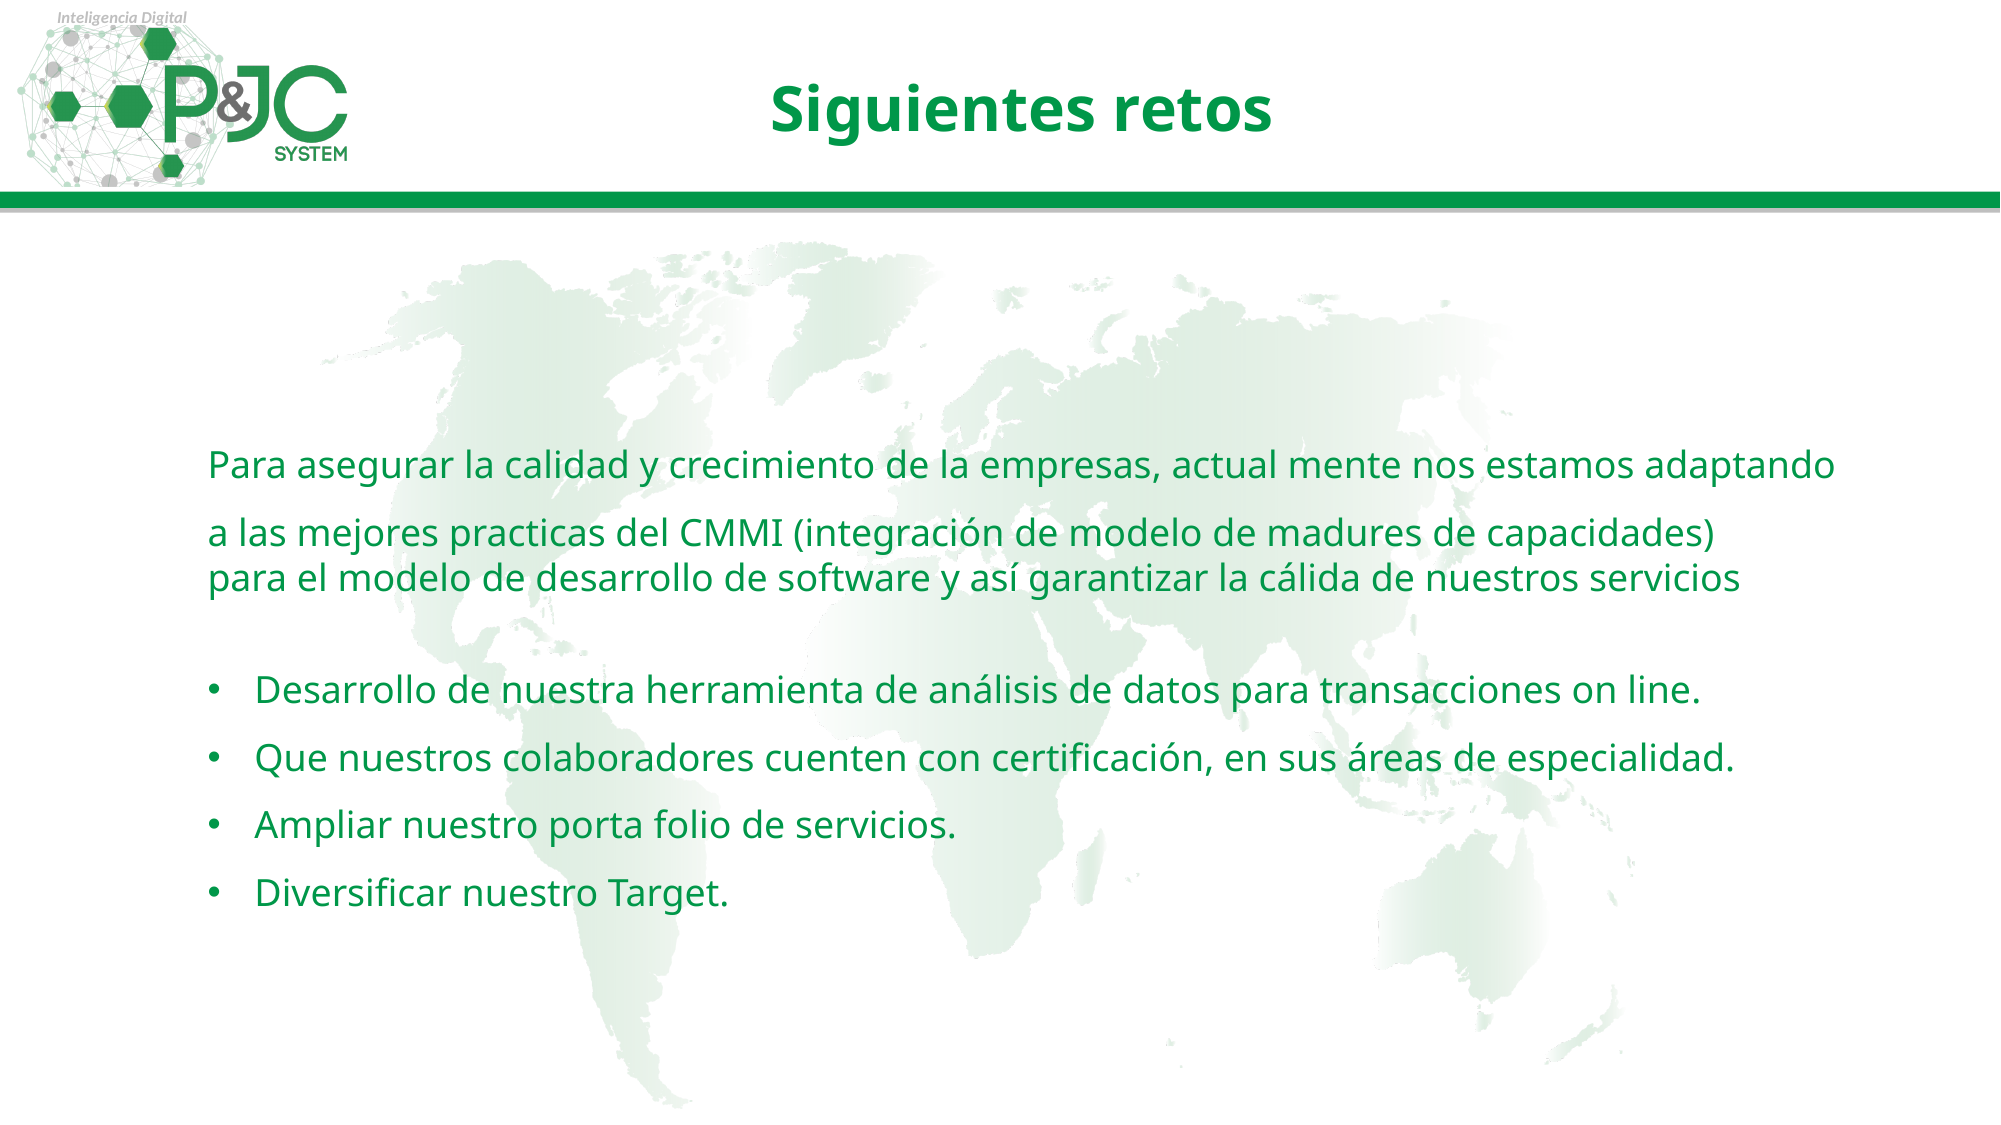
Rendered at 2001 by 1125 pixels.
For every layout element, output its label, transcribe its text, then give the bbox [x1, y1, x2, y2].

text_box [0, 0, 2000, 216]
picture [320, 240, 1635, 1109]
text_box Para asegurar la calidad y crecimiento de la empresas, actual mente nos estamos adaptando a las mejores practicas del CMMI (integración de modelo de madures de capacidades) para el modelo de desarrollo de software y así garantizar la cálida de nuestros servicios Desarrollo de nuestra herramienta de análisis de datos para transacciones on line. Que nuestros colaboradores cuenten con certificación, en sus áreas de especialidad. Ampliar nuestro porta folio de servicios. Diversificar nuestro Target. [1635, 433, 1853, 922]
text_box Para asegurar la calidad y crecimiento de la empresas, actual mente nos estamos adaptando a las mejores practicas del CMMI (integración de modelo de madures de capacidades) para el modelo de desarrollo de software y así garantizar la cálida de nuestros servicios Desarrollo de nuestra herramienta de análisis de datos para transacciones on line. Que nuestros colaboradores cuenten con certificación, en sus áreas de especialidad. Ampliar nuestro porta folio de servicios. Diversificar nuestro Target. [192, 433, 320, 922]
